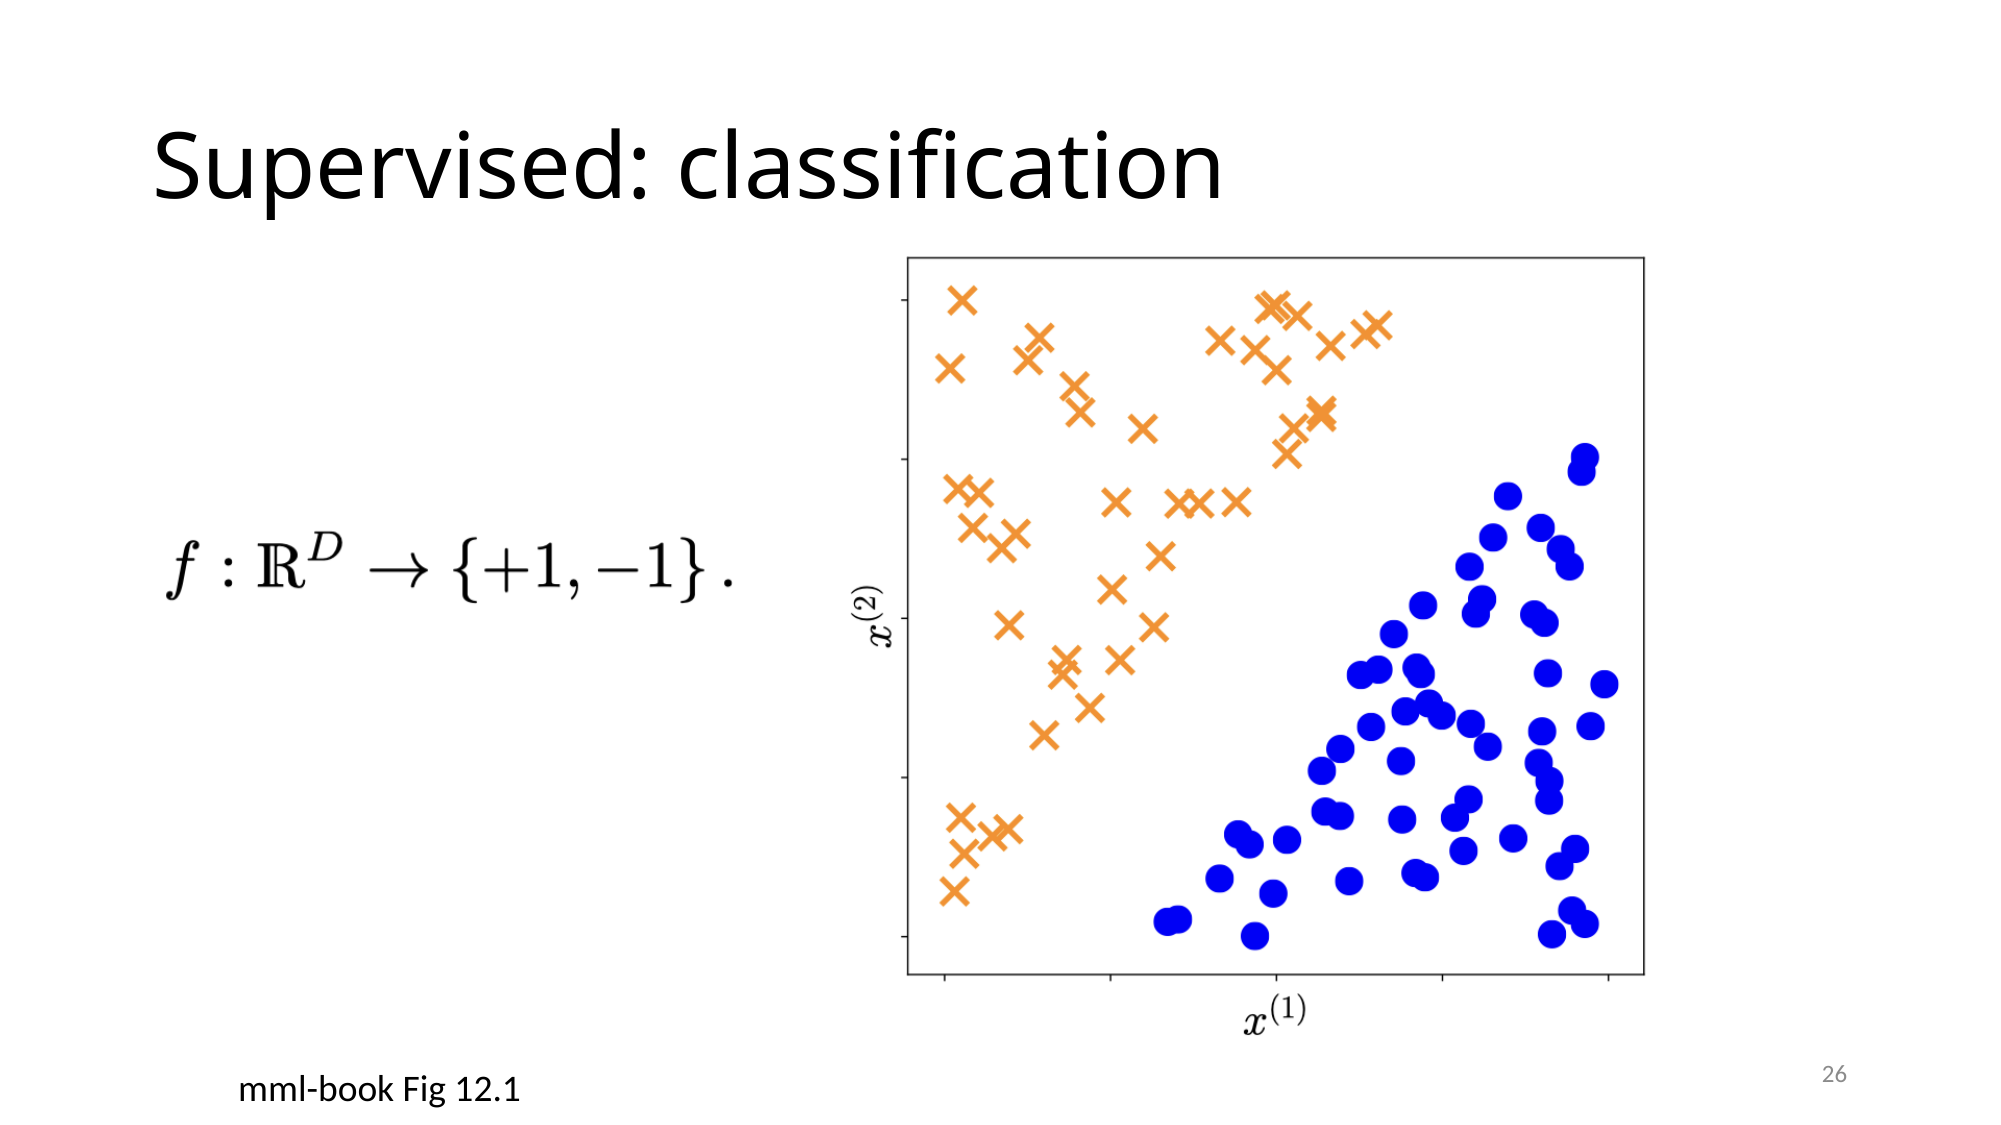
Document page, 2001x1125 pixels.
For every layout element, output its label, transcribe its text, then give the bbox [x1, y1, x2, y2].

picture [779, 223, 1738, 1084]
slide_number 26 [1412, 1042, 1863, 1103]
text_box mml-book Fig 12.1 [223, 1056, 537, 1117]
picture [137, 498, 742, 626]
title Supervised: classification [137, 59, 1863, 278]
